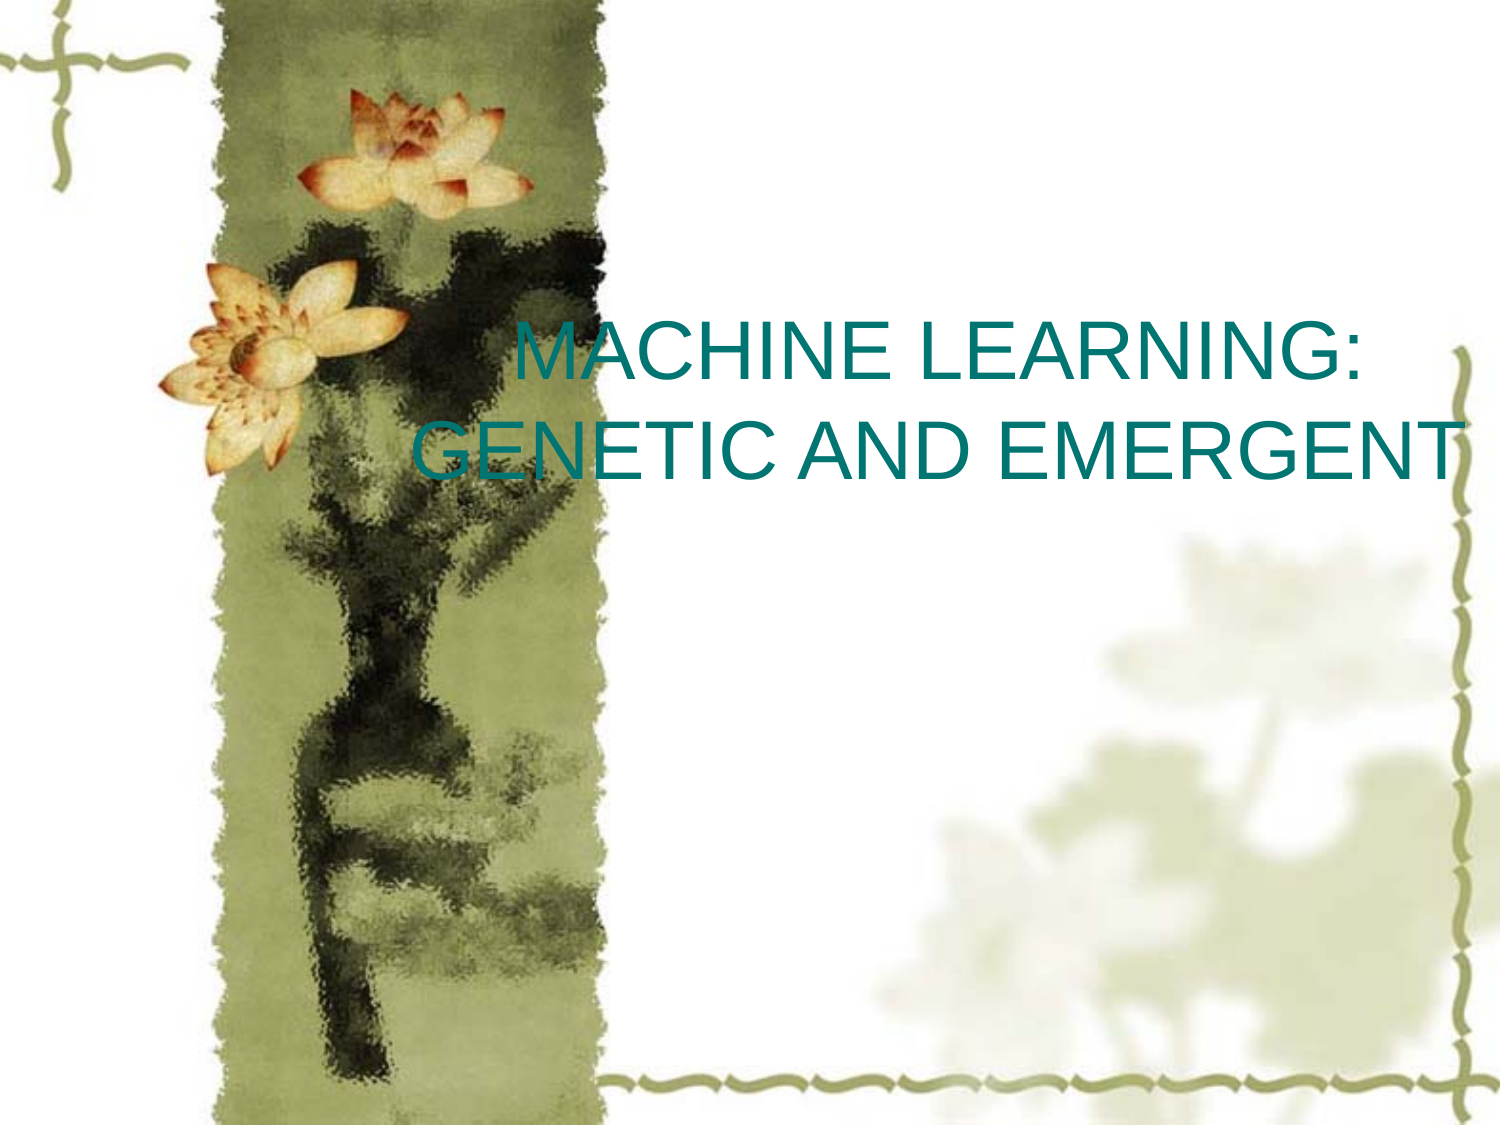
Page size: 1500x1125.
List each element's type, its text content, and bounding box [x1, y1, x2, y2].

title MACHINE LEARNING: GENETIC AND EMERGENT [300, 302, 1500, 491]
picture [0, 0, 1500, 1125]
